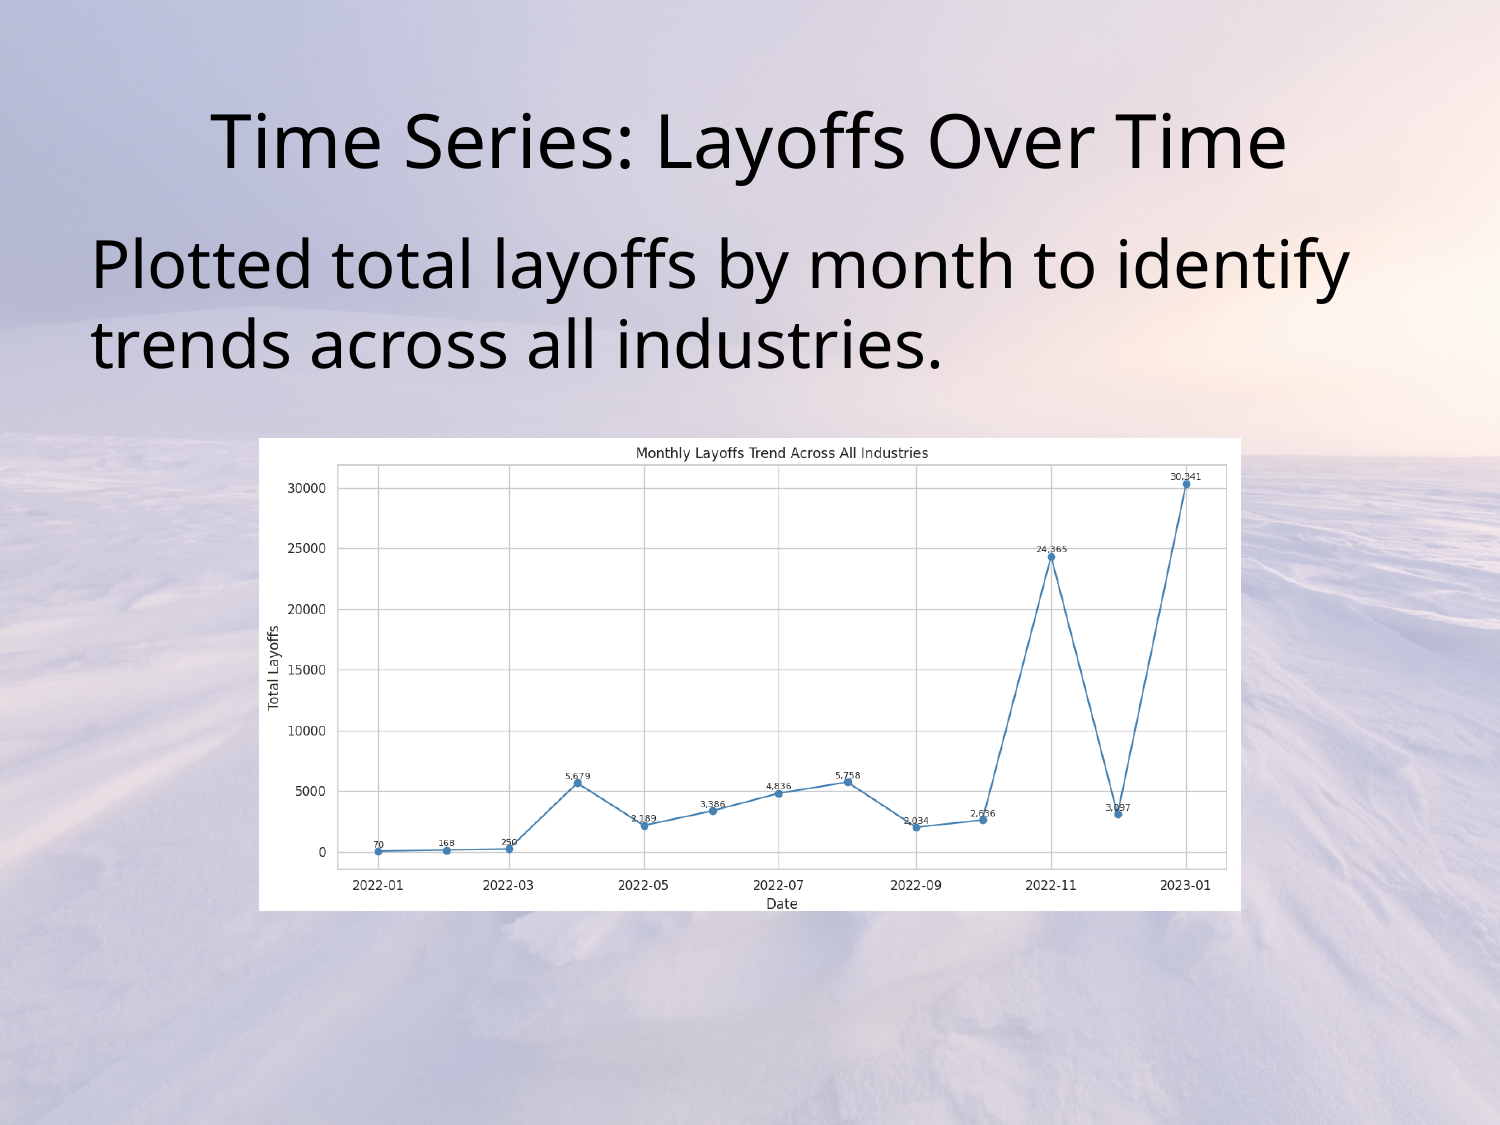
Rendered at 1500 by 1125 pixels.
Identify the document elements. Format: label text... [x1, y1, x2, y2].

title Time Series: Layoffs Over Time [75, 45, 1425, 214]
list Plotted total layoffs by month to identify trends across all industries. [75, 214, 1425, 957]
picture [259, 438, 1241, 911]
